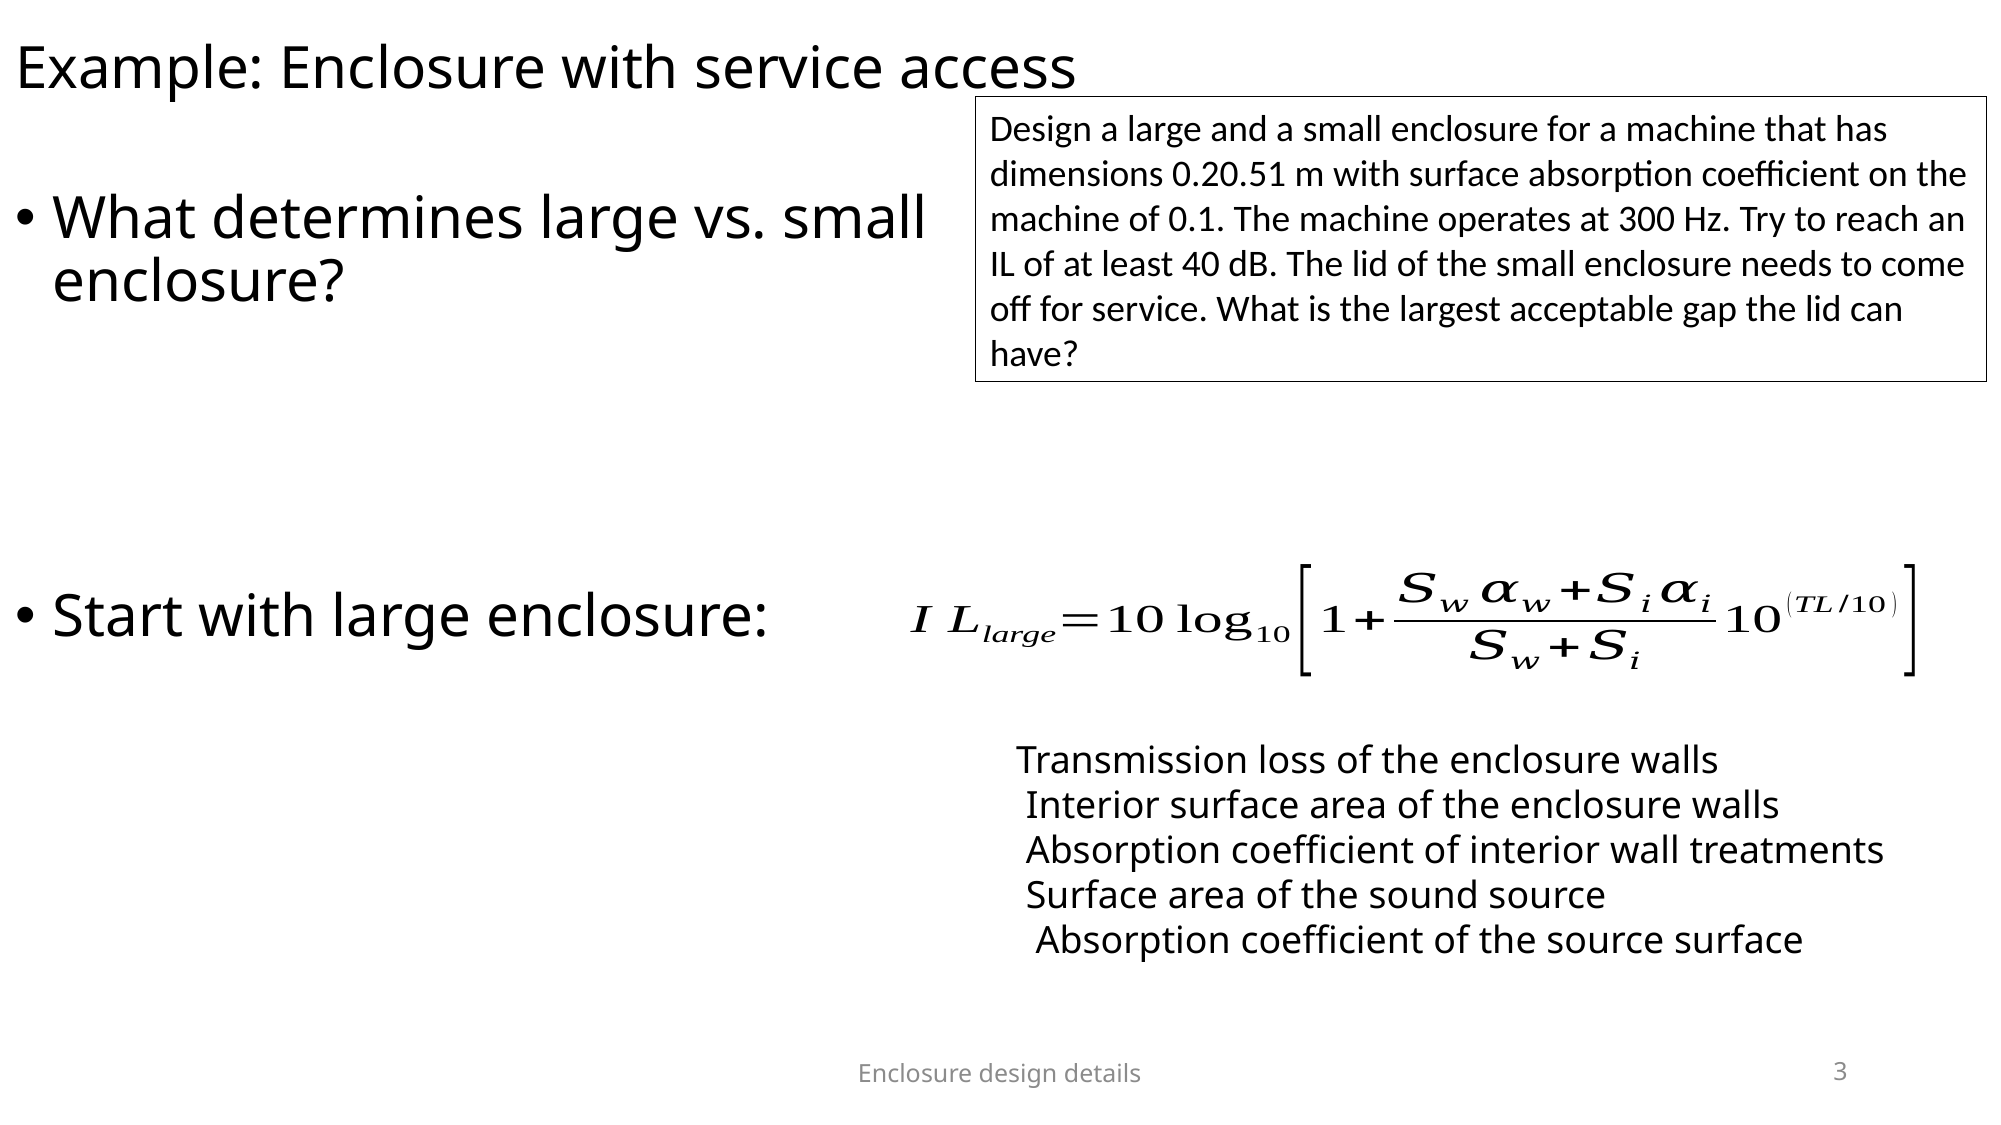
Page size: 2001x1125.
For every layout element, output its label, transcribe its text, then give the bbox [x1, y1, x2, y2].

footer Enclosure design details [662, 1042, 1338, 1103]
slide_number 3 [1412, 1042, 1863, 1103]
list What determines large vs. small enclosure? Start with large enclosure: [0, 180, 1044, 1007]
title Example: Enclosure with service access [0, 0, 2000, 140]
